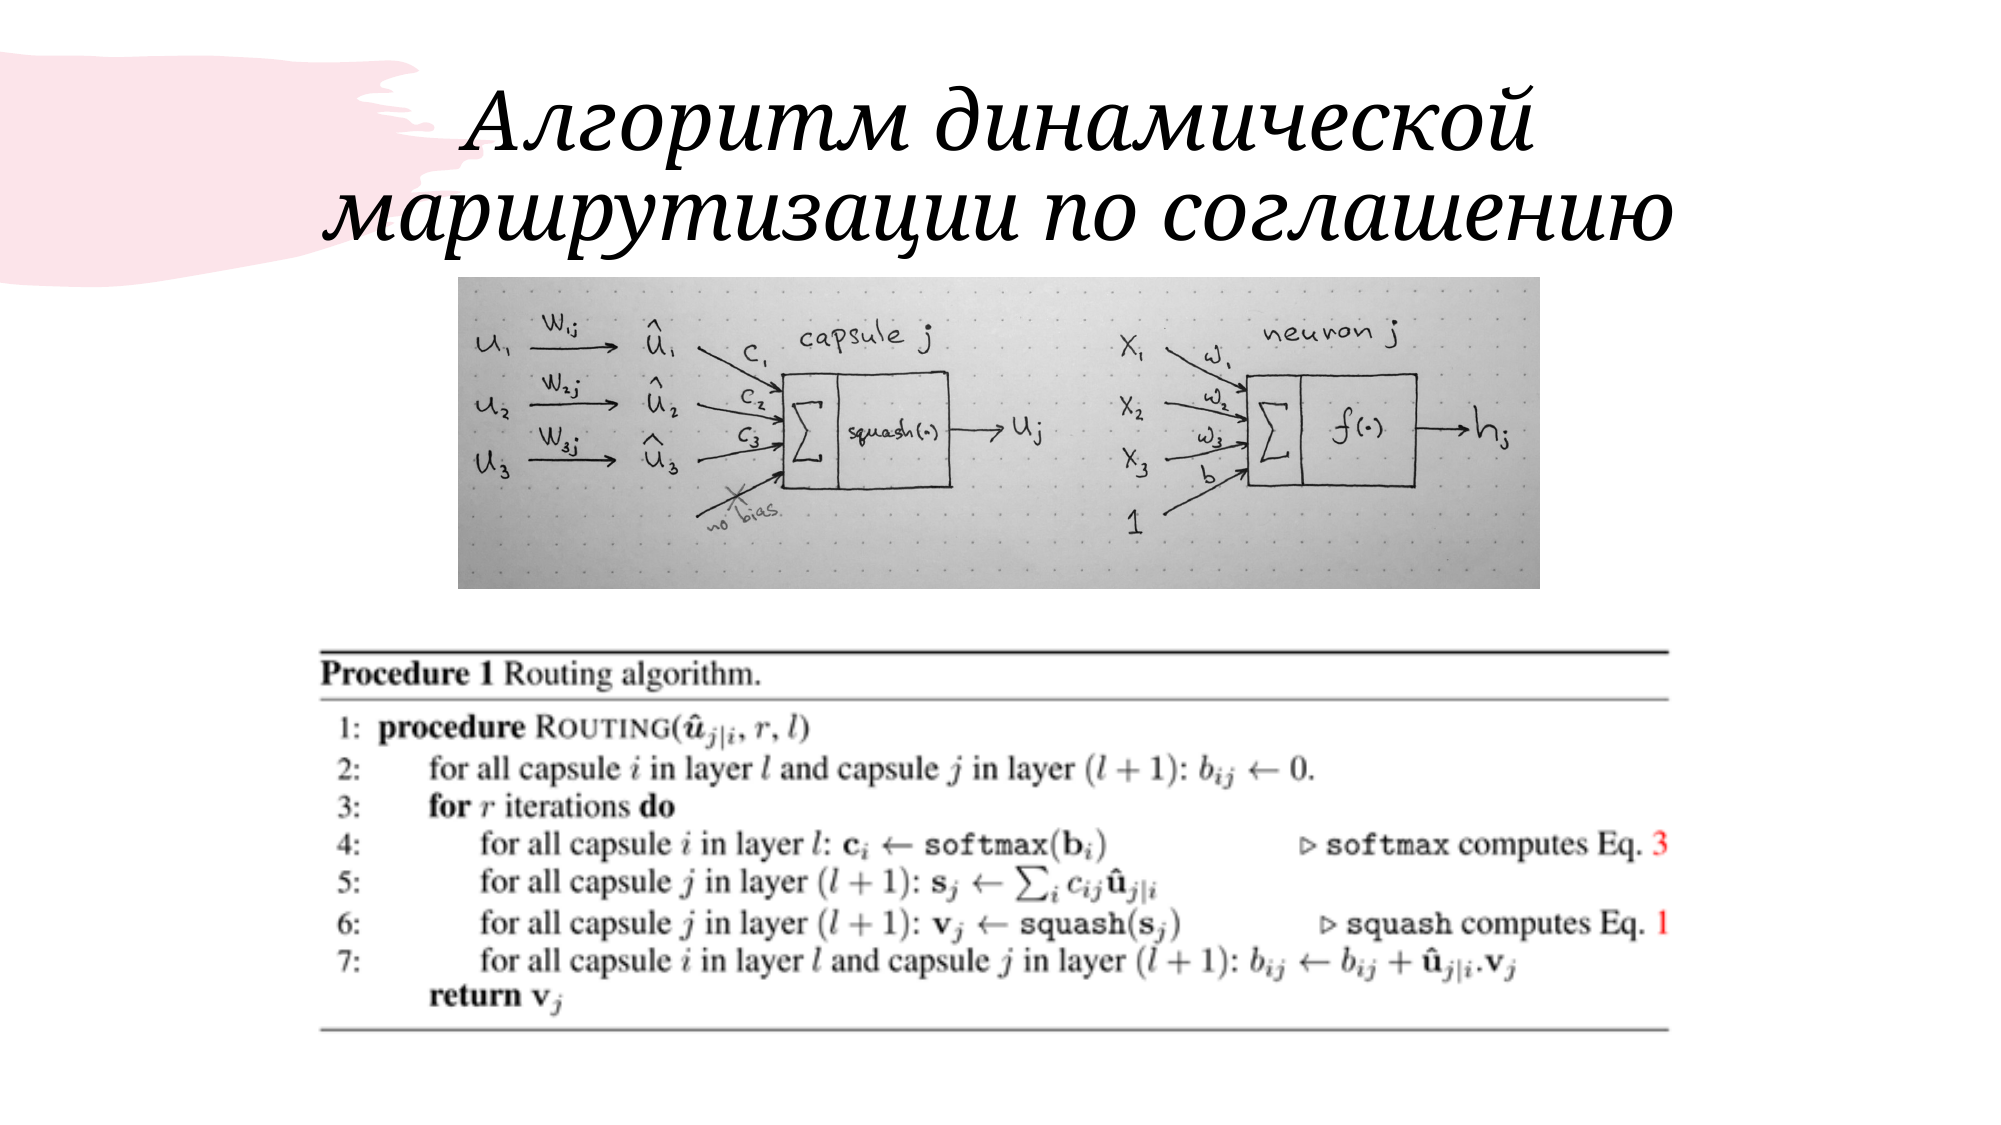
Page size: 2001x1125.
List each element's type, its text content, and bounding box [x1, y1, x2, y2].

picture [306, 636, 1694, 1050]
title Алгоритм динамической маршрутизации по соглашению [137, 59, 1863, 278]
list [458, 277, 1540, 589]
